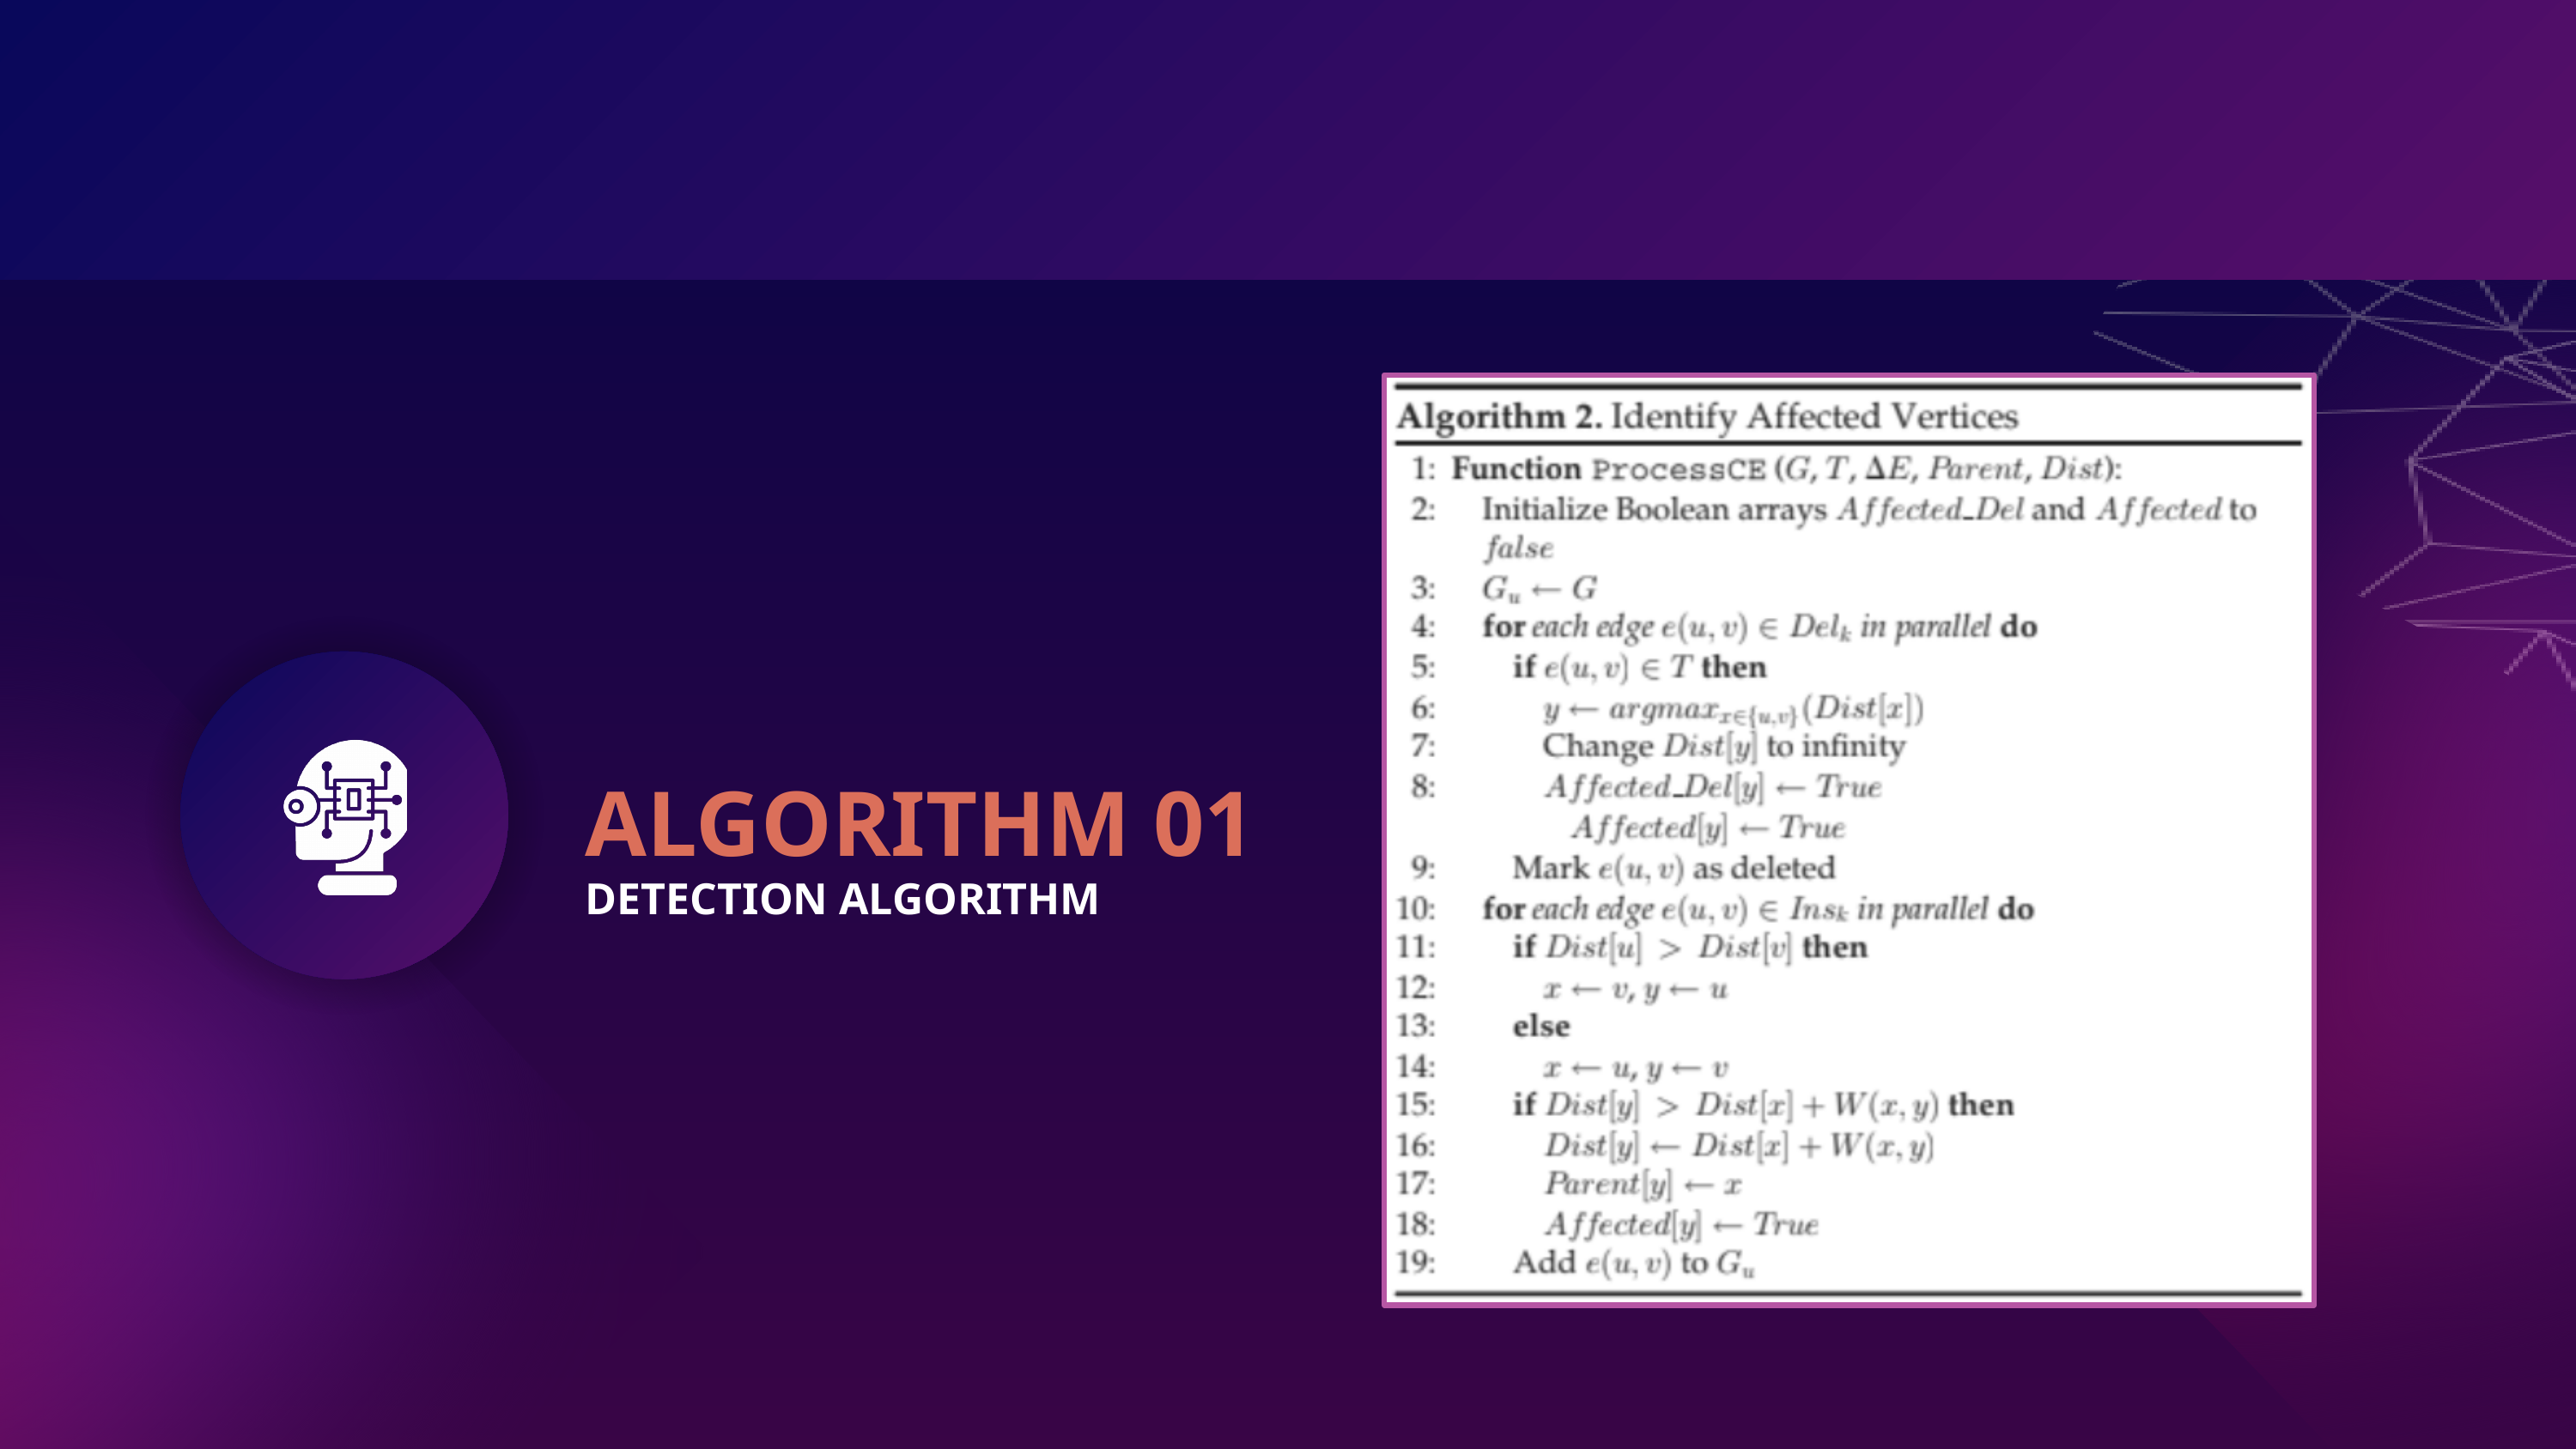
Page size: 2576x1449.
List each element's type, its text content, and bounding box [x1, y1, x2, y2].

text_box [2070, 289, 2305, 374]
text_box [1384, 374, 2314, 1306]
text_box [2194, 289, 2576, 1449]
text_box [144, 615, 544, 1016]
text_box ALGORITHM 01 [585, 749, 1370, 863]
text_box DETECTION ALGORITHM [585, 863, 1432, 924]
text_box [0, 513, 709, 1449]
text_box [179, 651, 509, 979]
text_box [0, 0, 2576, 280]
